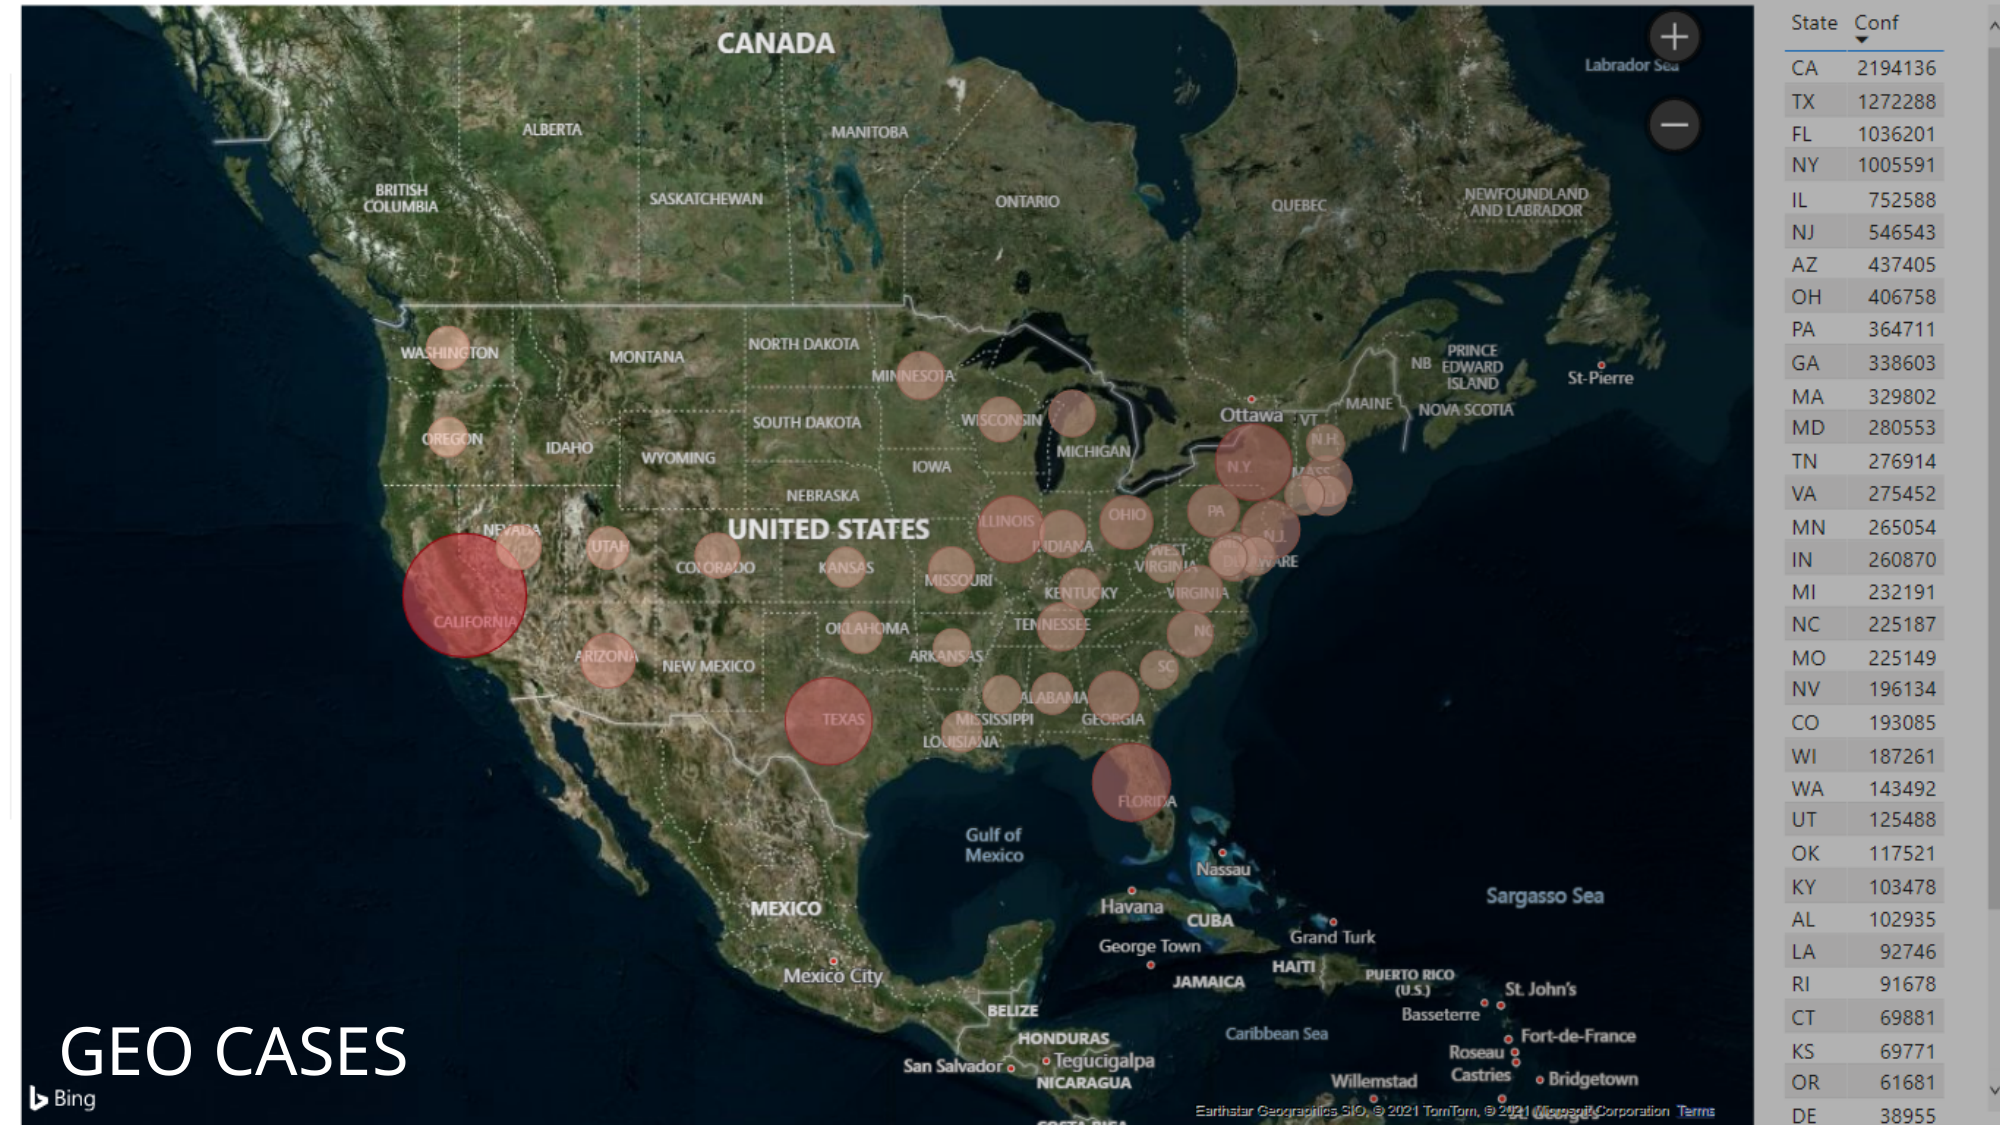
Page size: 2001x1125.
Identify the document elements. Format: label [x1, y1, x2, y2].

list [0, 0, 2000, 1125]
